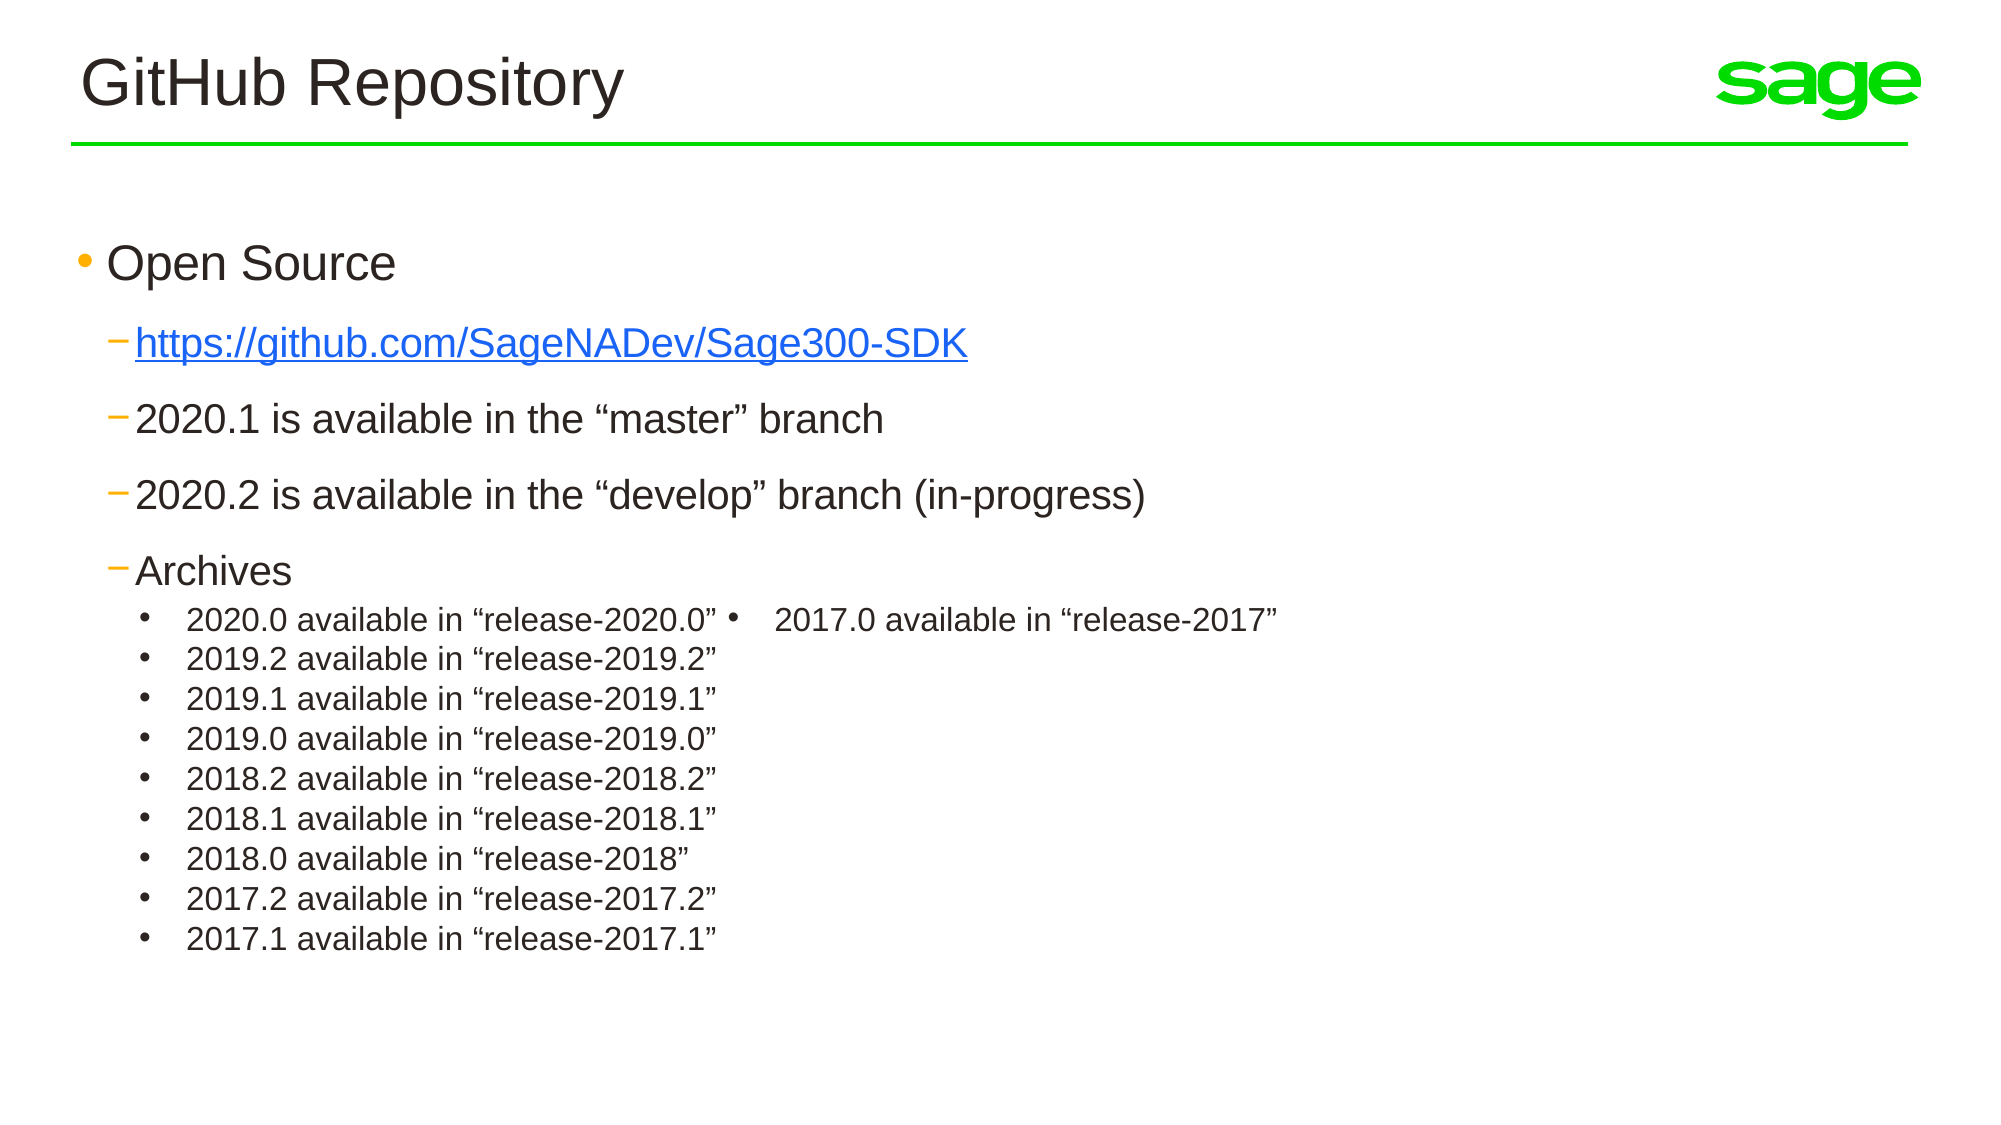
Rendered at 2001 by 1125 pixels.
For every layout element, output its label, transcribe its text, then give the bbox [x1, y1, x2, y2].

text_box GitHub Repository [65, 31, 1614, 126]
text_box 2020.0 available in “release-2020.0” 2019.2 available in “release-2019.2” 2019.1 available in “release-2019.1” 2019.0 available in “release-2019.0” 2018.2 available in “release-2018.2” 2018.1 available in “release-2018.1” 2018.0 available in “release-2018” 2017.2 available in “release-2017.2” 2017.1 available in “release-2017.1” 2017.0 available in “release-2017” [124, 590, 1919, 973]
list Open Source https://github.com/SageNADev/Sage300-SDK 2020.1 is available in the “master” branch 2020.2 is available in the “develop” branch (in-progress) Archives [76, 224, 1919, 613]
